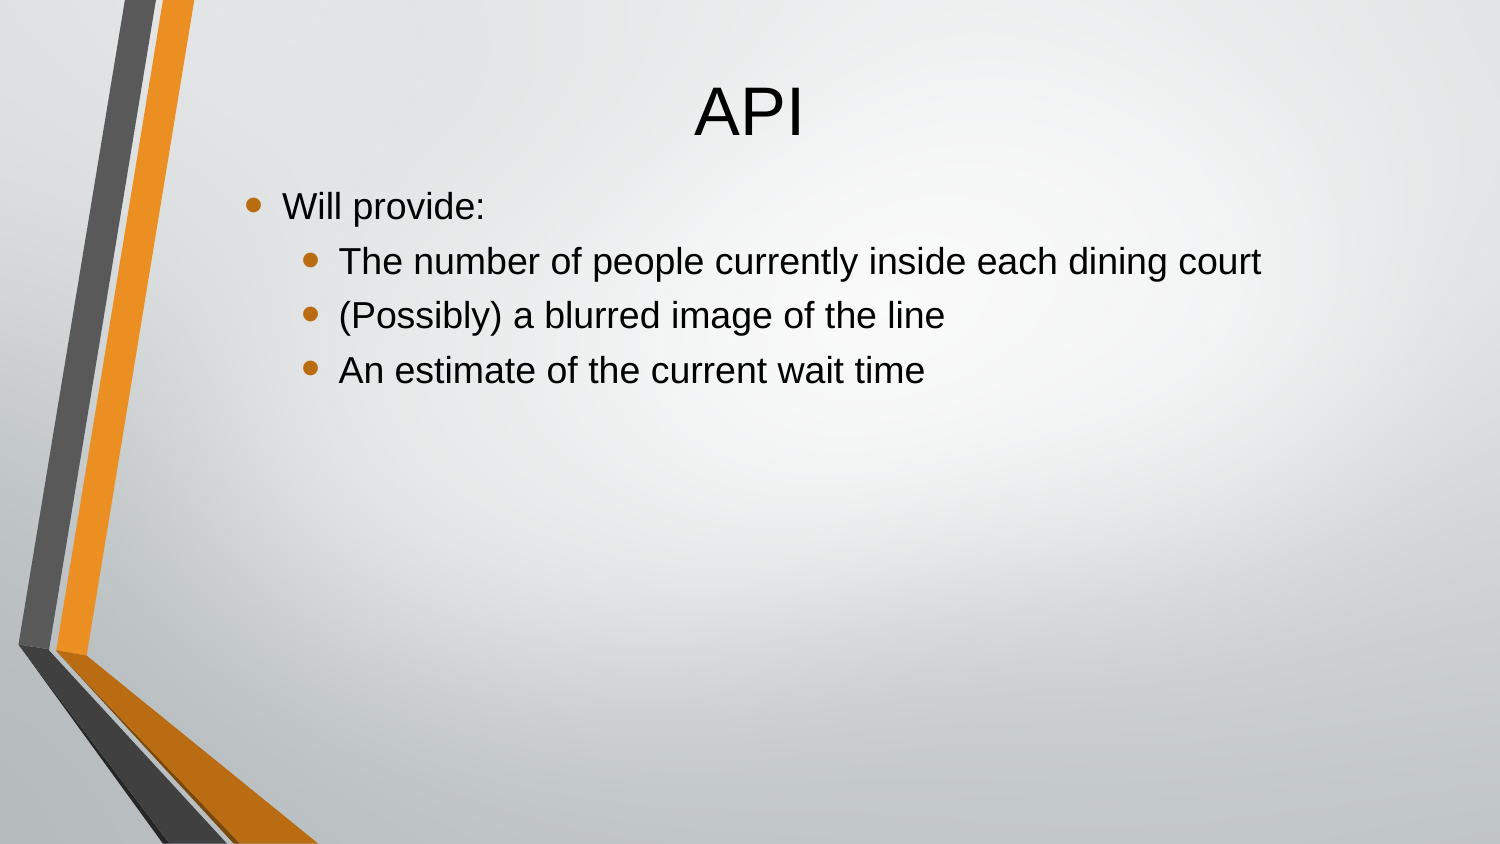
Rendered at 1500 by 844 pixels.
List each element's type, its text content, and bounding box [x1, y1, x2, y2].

list Will provide: The number of people currently inside each dining court (Possibly) a blurred image of the line An estimate of the current wait time [229, 166, 1380, 408]
title API [0, 0, 1500, 216]
